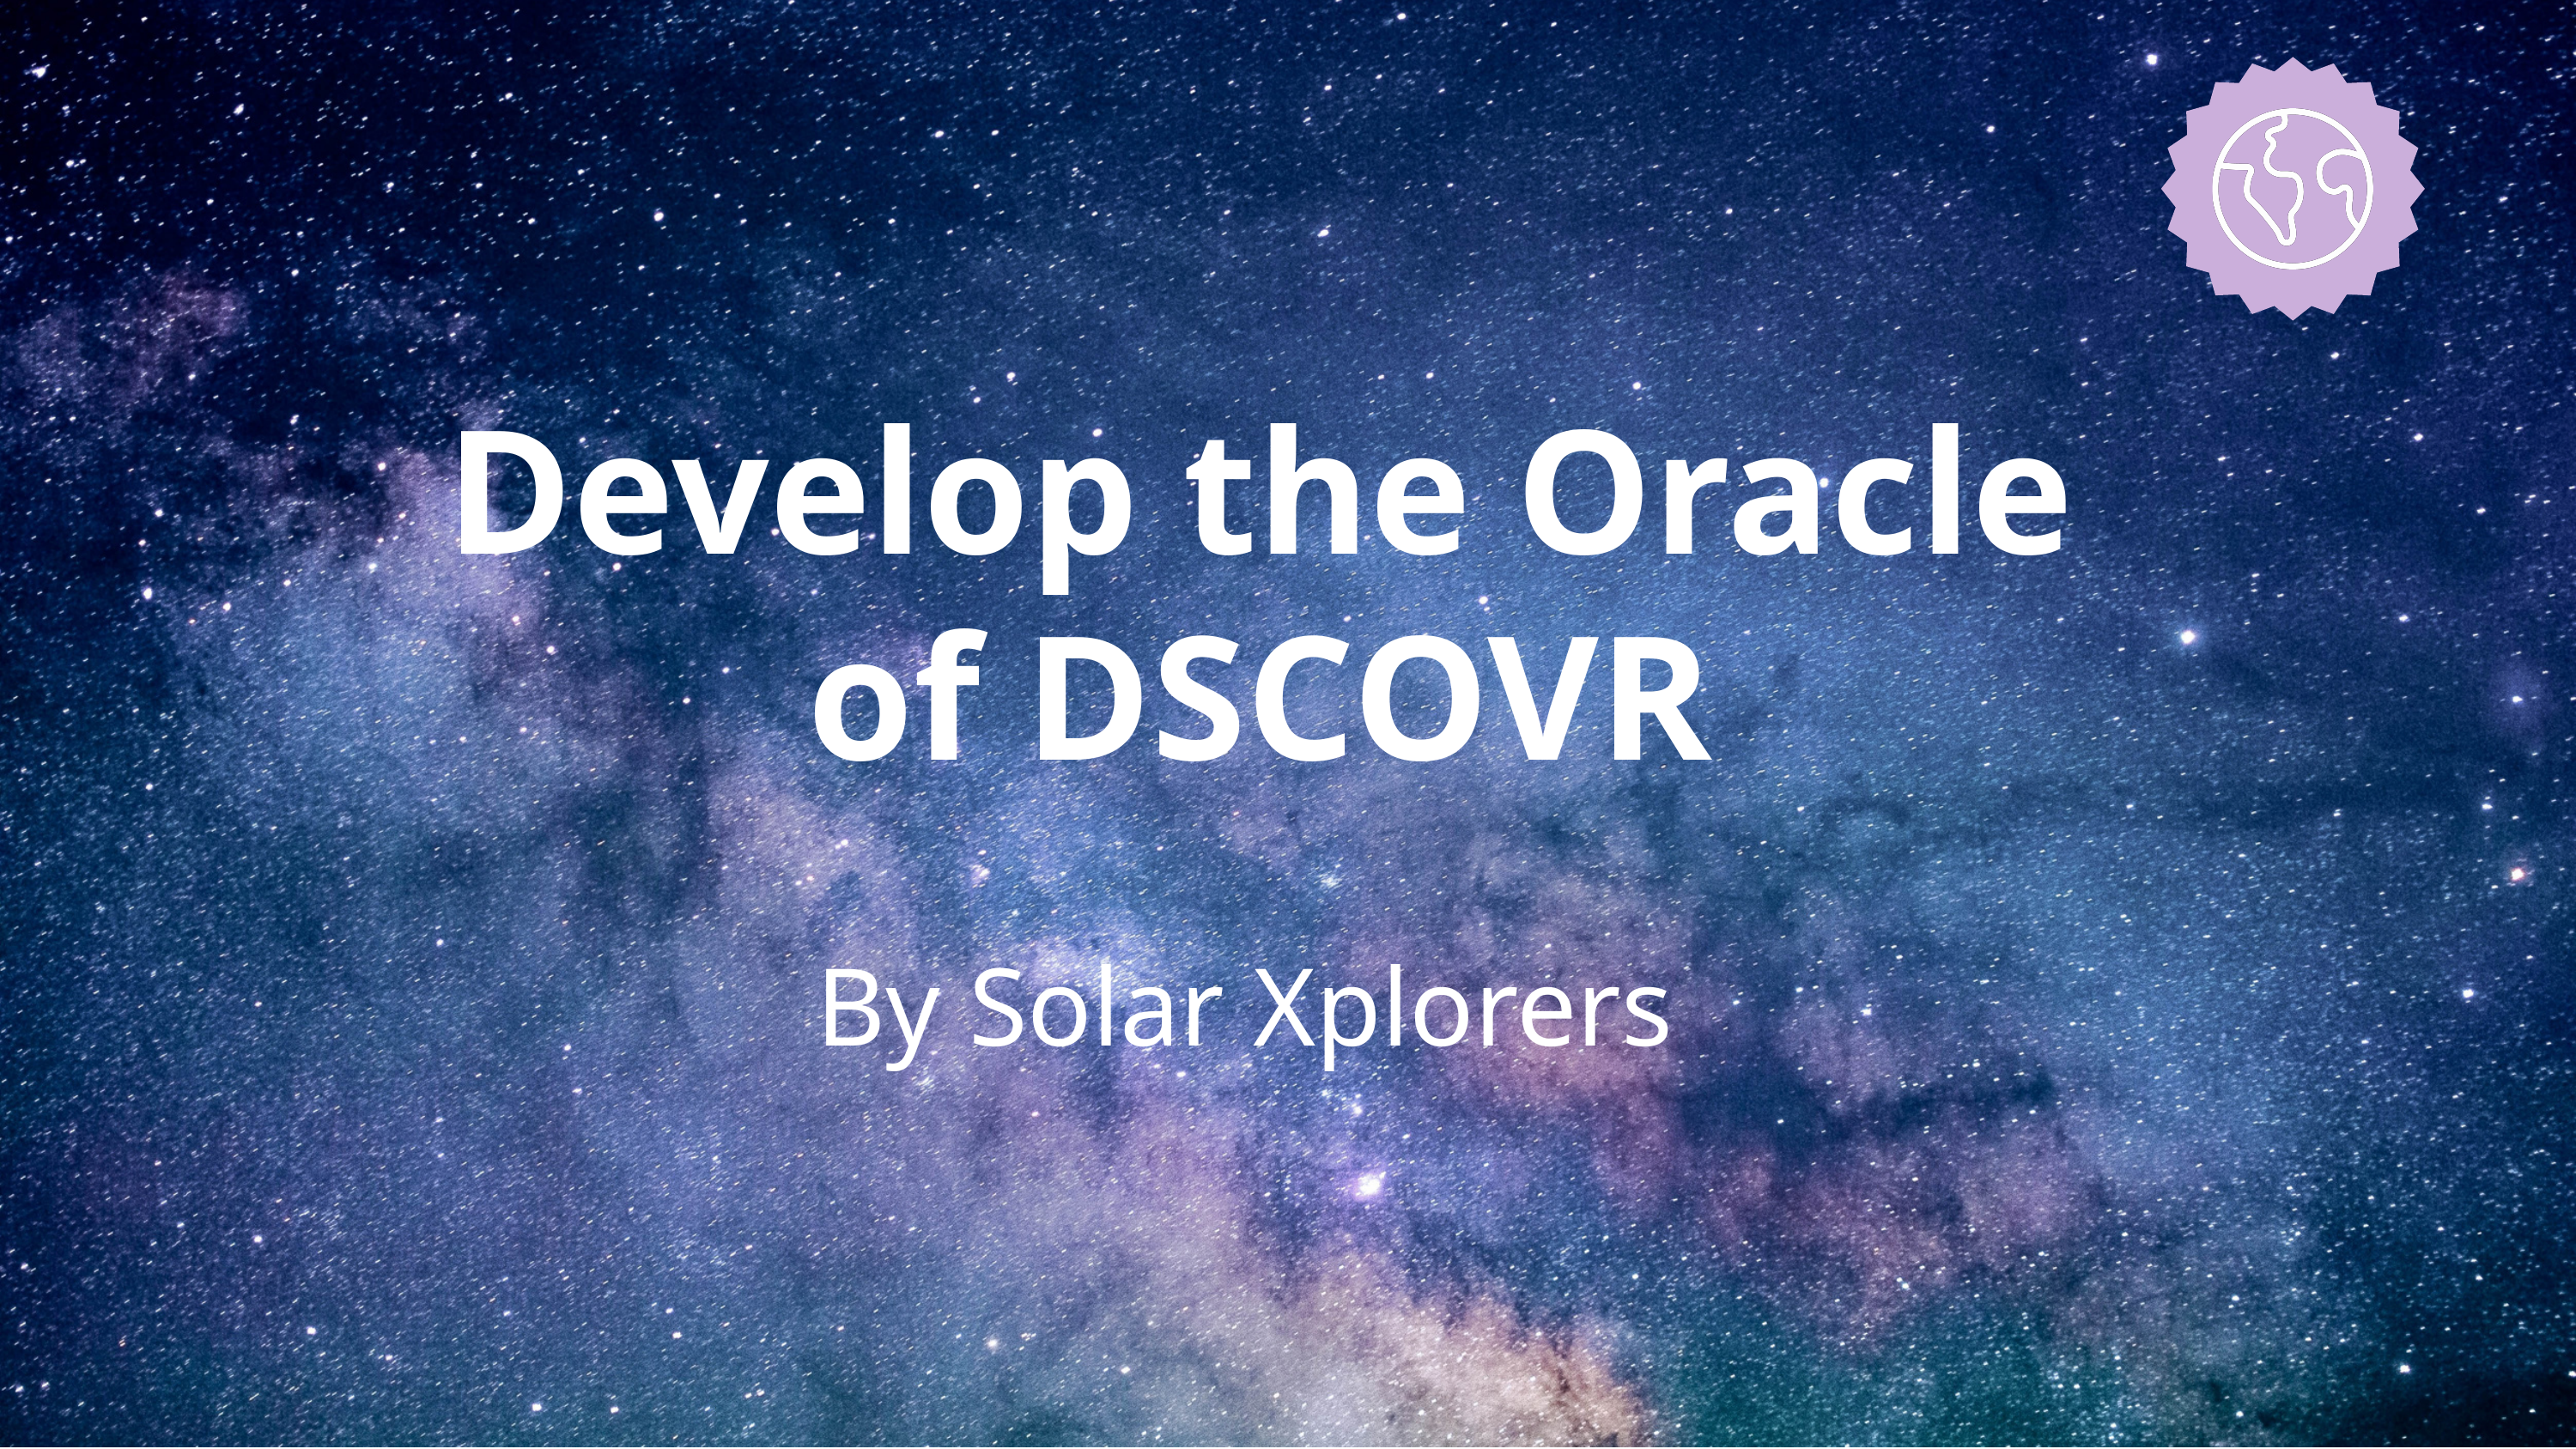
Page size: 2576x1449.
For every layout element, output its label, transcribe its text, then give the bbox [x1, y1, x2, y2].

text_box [2160, 57, 2426, 321]
text_box By Solar Xplorers [729, 917, 1760, 1068]
text_box Develop the Oracle of DSCOVR [358, 382, 2161, 795]
text_box [0, 0, 2576, 1447]
